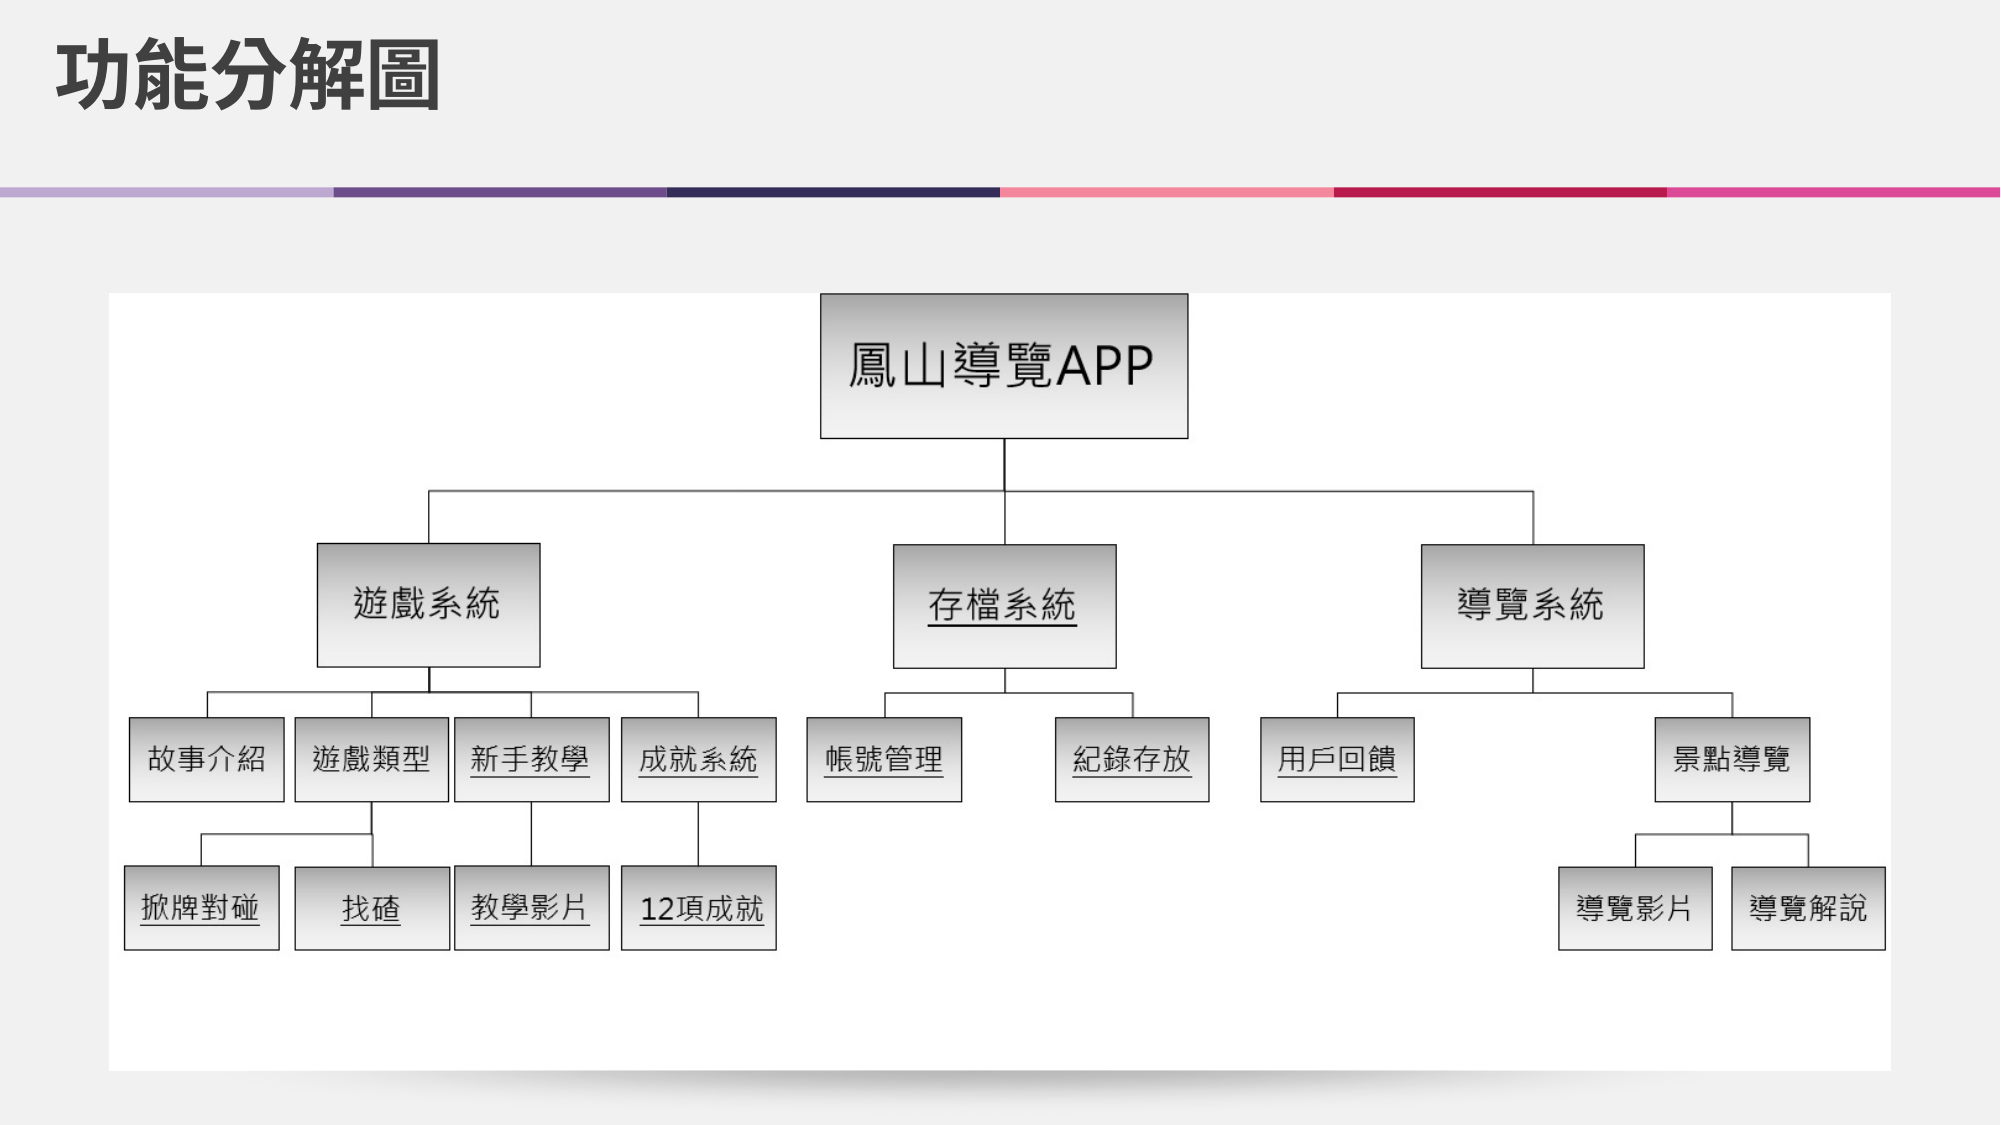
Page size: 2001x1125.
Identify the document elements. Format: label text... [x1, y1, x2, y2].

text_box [108, 293, 1892, 1125]
list 功能分解圖 [55, 26, 1882, 118]
